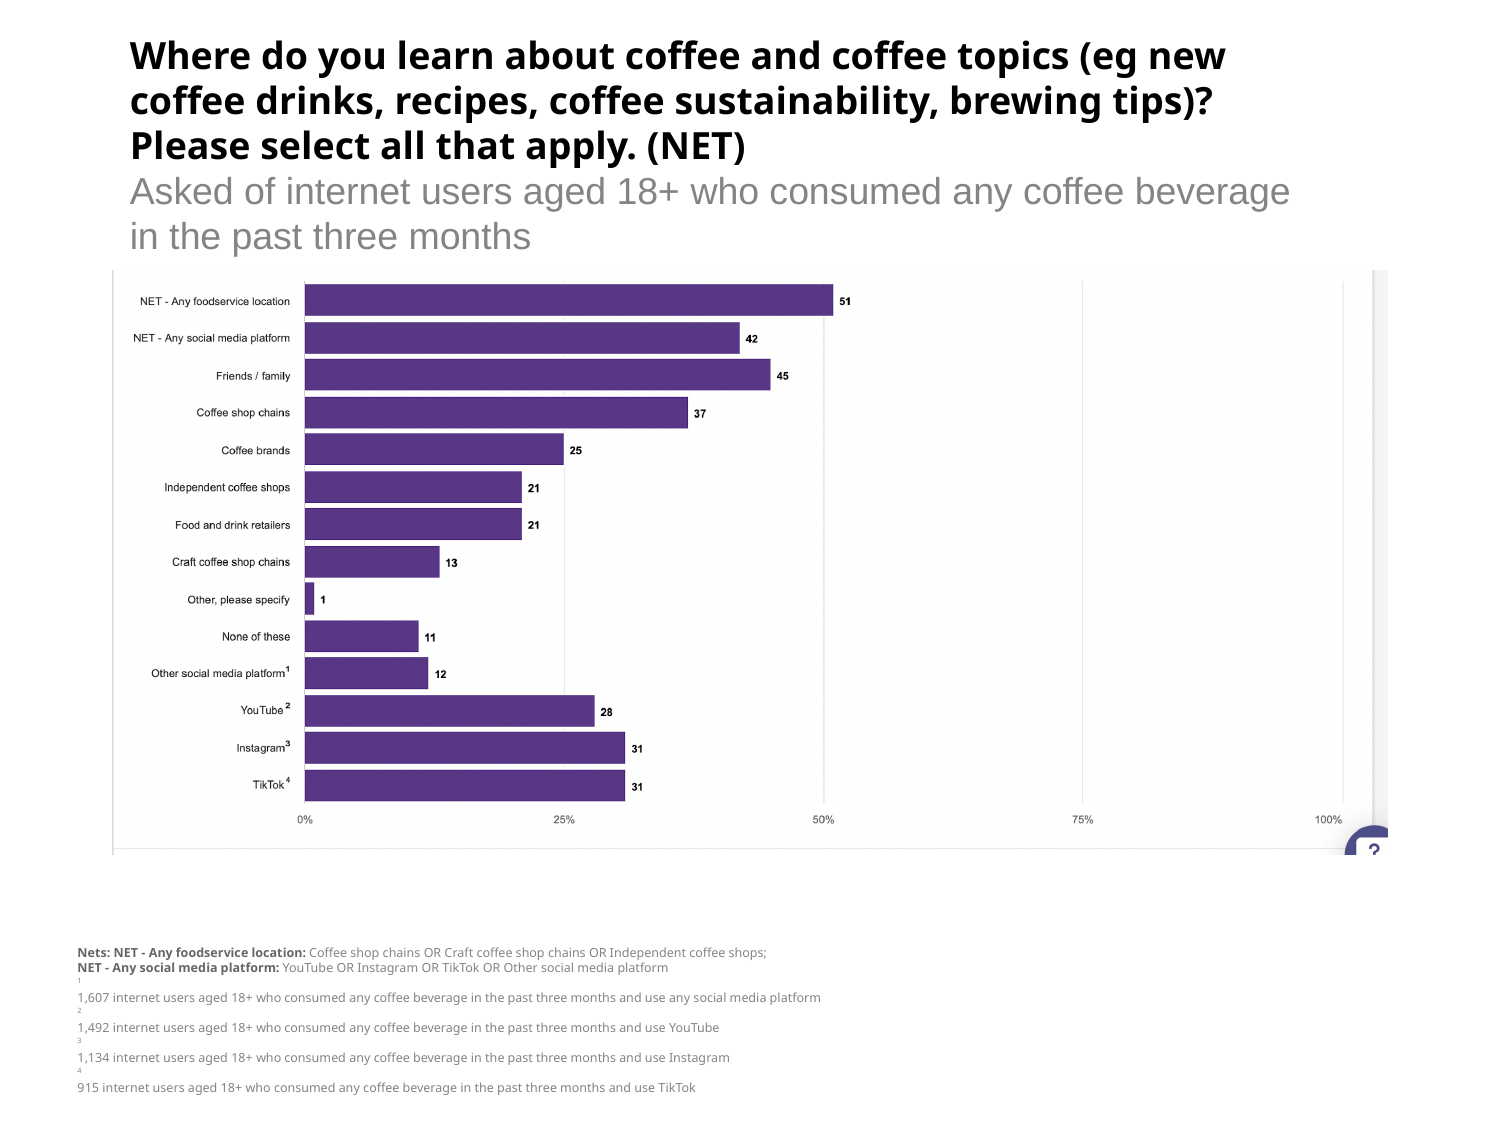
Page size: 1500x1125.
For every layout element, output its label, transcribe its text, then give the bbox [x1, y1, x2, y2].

text_box Nets: NET - Any foodservice location: Coffee shop chains OR Craft coffee shop chains OR Independent coffee shops; NET - Any social media platform: YouTube OR Instagram OR TikTok OR Other social media platform 1 1,607 internet users aged 18+ who consumed any coffee beverage in the past three months and use any social media platform 2 1,492 internet users aged 18+ who consumed any coffee beverage in the past three months and use YouTube 3 1,134 internet users aged 18+ who consumed any coffee beverage in the past three months and use Instagram 4 915 internet users aged 18+ who consumed any coffee beverage in the past three months and use TikTok [62, 937, 1388, 1118]
picture [112, 270, 1388, 855]
text_box Where do you learn about coffee and coffee topics (eg new coffee drinks, recipes, coffee sustainability, brewing tips)? Please select all that apply. (NET) Asked of internet users aged 18+ who consumed any coffee beverage in the past three months [114, 24, 1340, 268]
